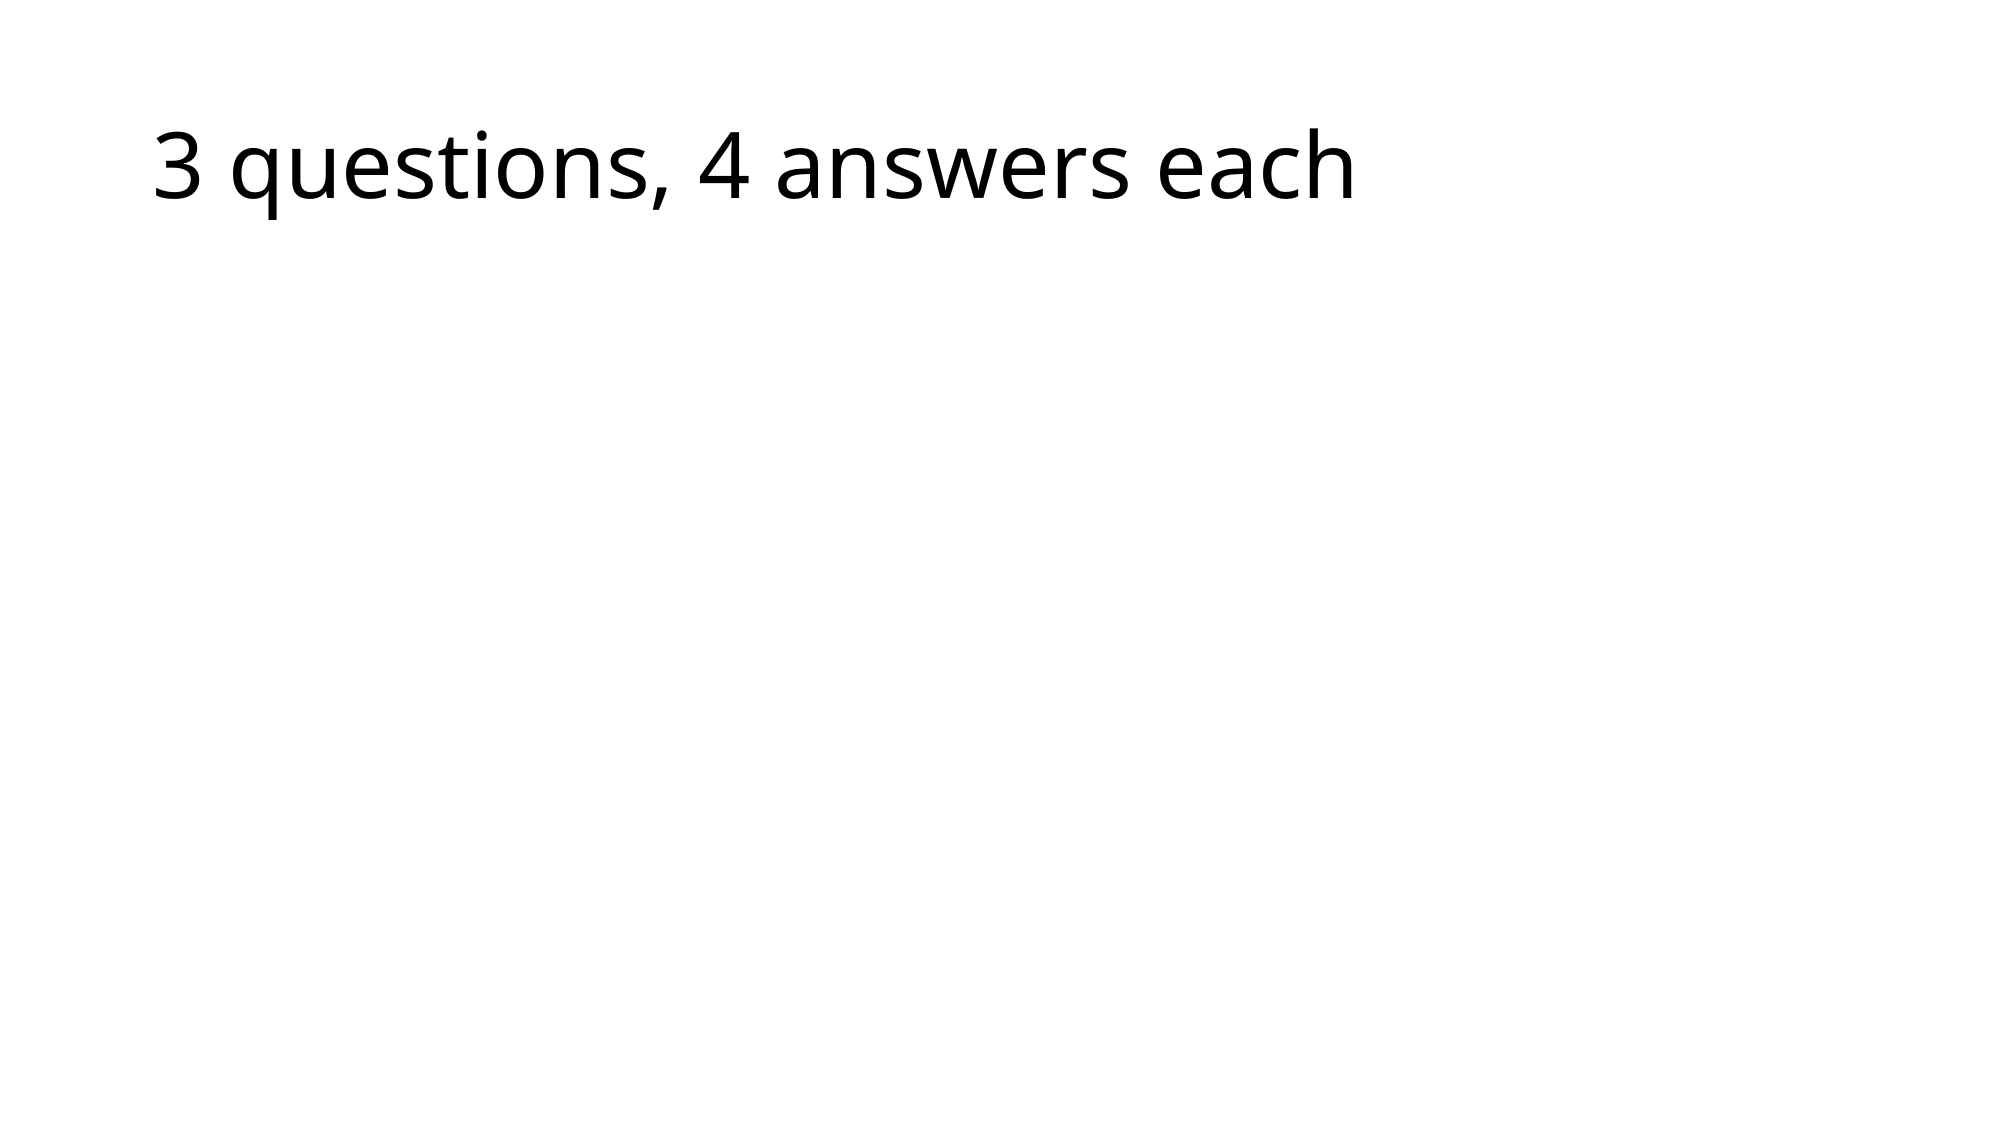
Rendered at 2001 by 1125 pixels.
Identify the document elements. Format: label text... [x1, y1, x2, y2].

title 3 questions, 4 answers each [137, 59, 1863, 278]
